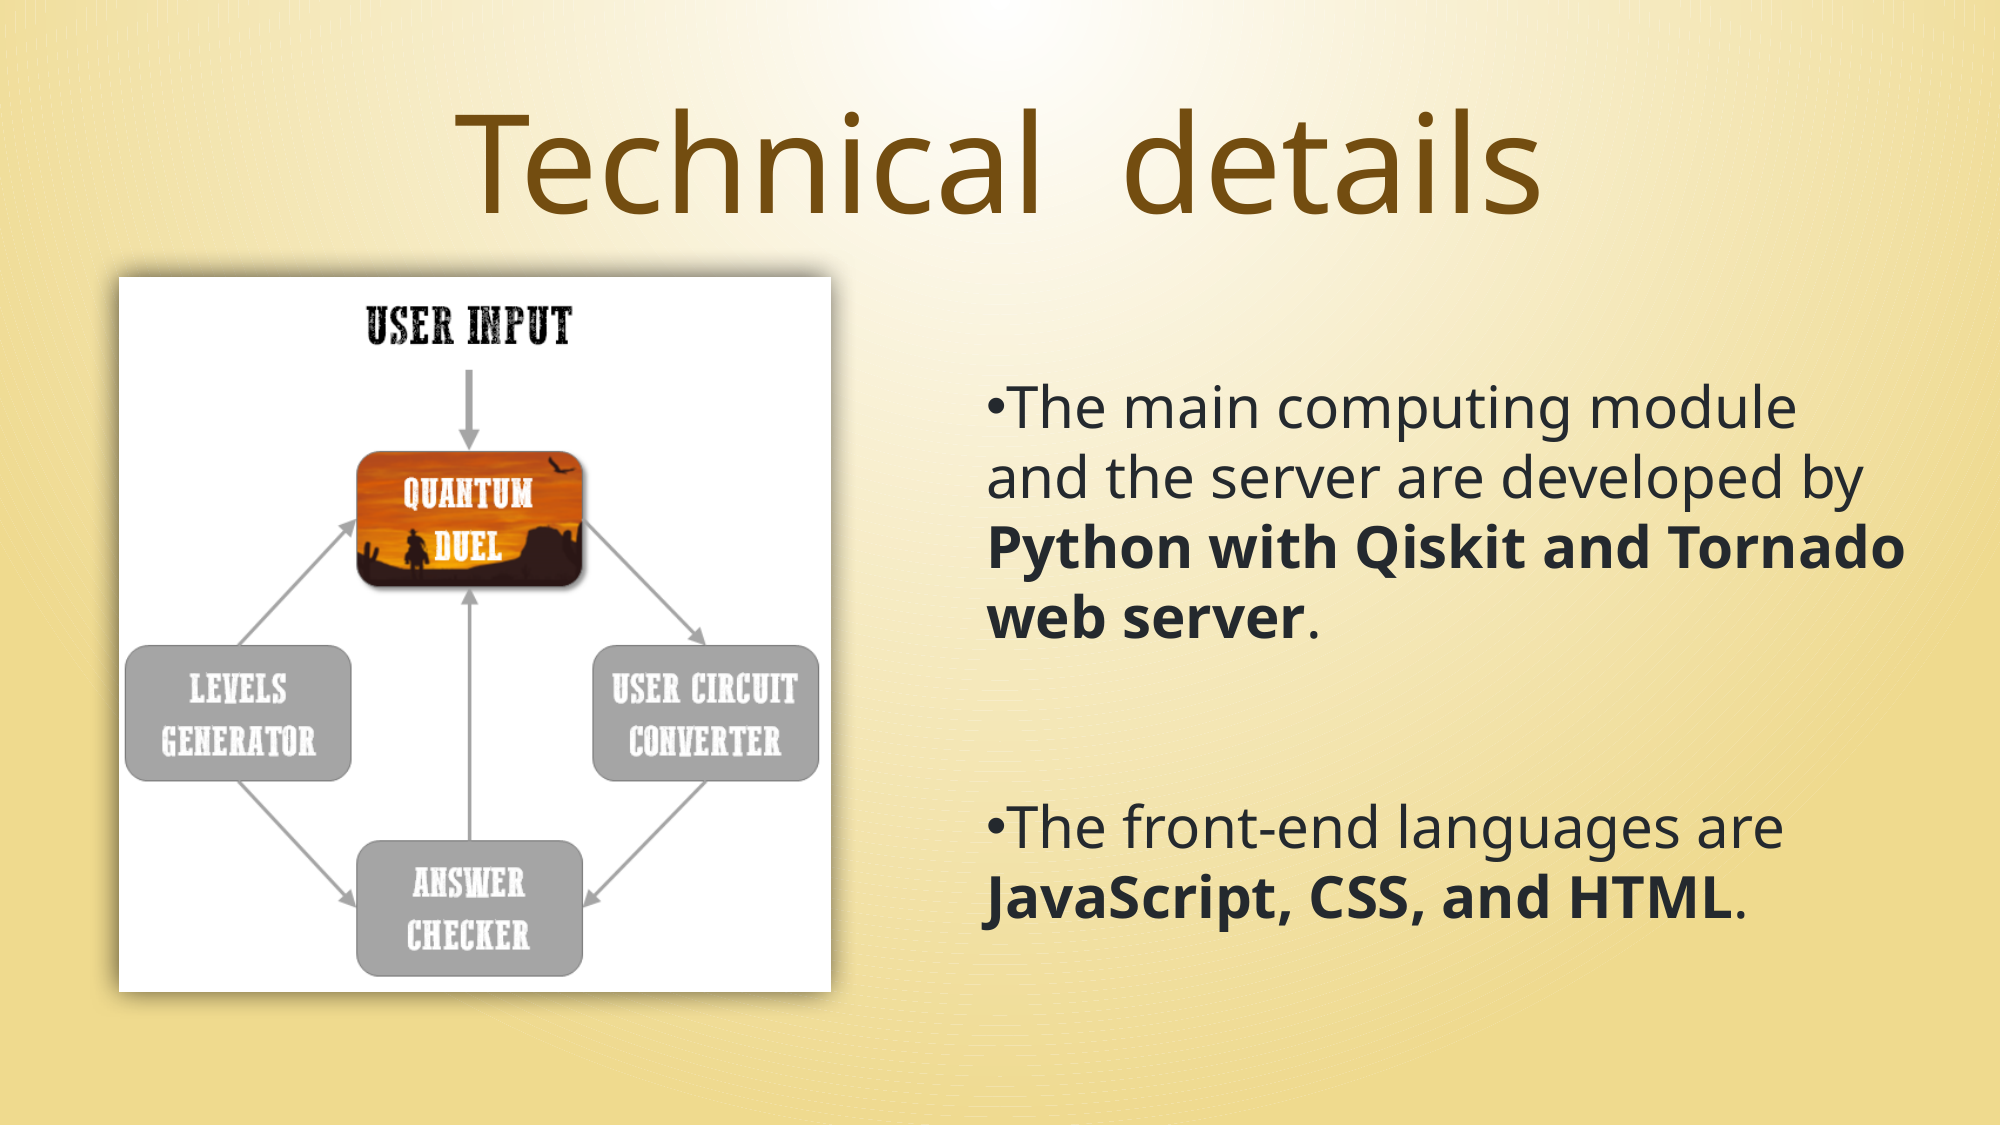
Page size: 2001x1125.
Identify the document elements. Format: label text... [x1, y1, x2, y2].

title Technical details [137, 59, 1863, 278]
text_box The main computing module and the server are developed by Python with Qiskit and Tornado web server. The front-end languages are JavaScript, CSS, and HTML. [971, 363, 1926, 938]
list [119, 277, 831, 992]
